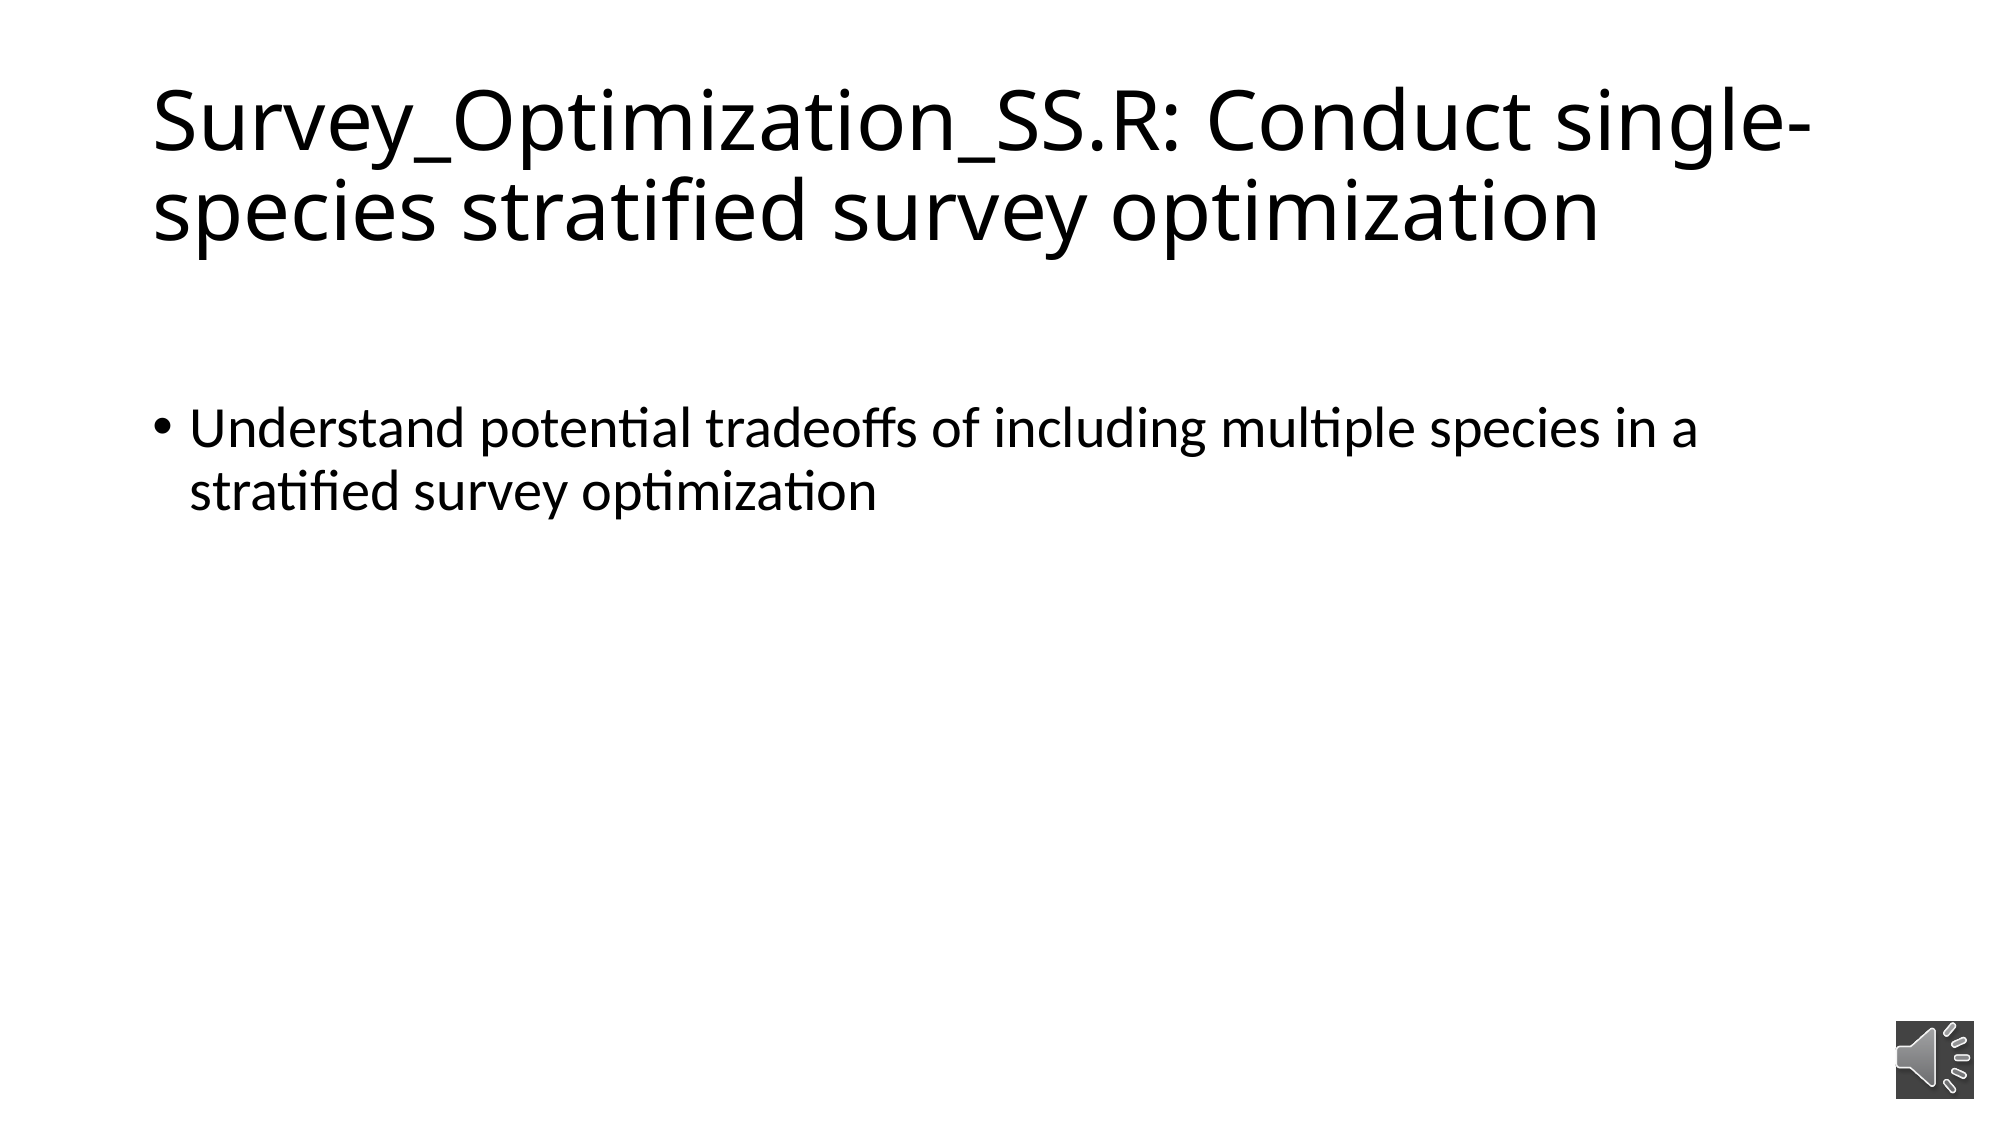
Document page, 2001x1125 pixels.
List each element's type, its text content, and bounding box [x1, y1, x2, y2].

list Understand potential tradeoffs of including multiple species in a stratified survey optimization Gauge the upper constraint of how well a species’ precision can be improved by stratification and optimal effort allocation Provide a constraint for the multispecies version of the optimization [137, 299, 1863, 1014]
title Survey_Optimization_SS.R: Conduct single-species stratified survey optimization [137, 59, 1863, 278]
picture [1894, 1019, 1975, 1100]
